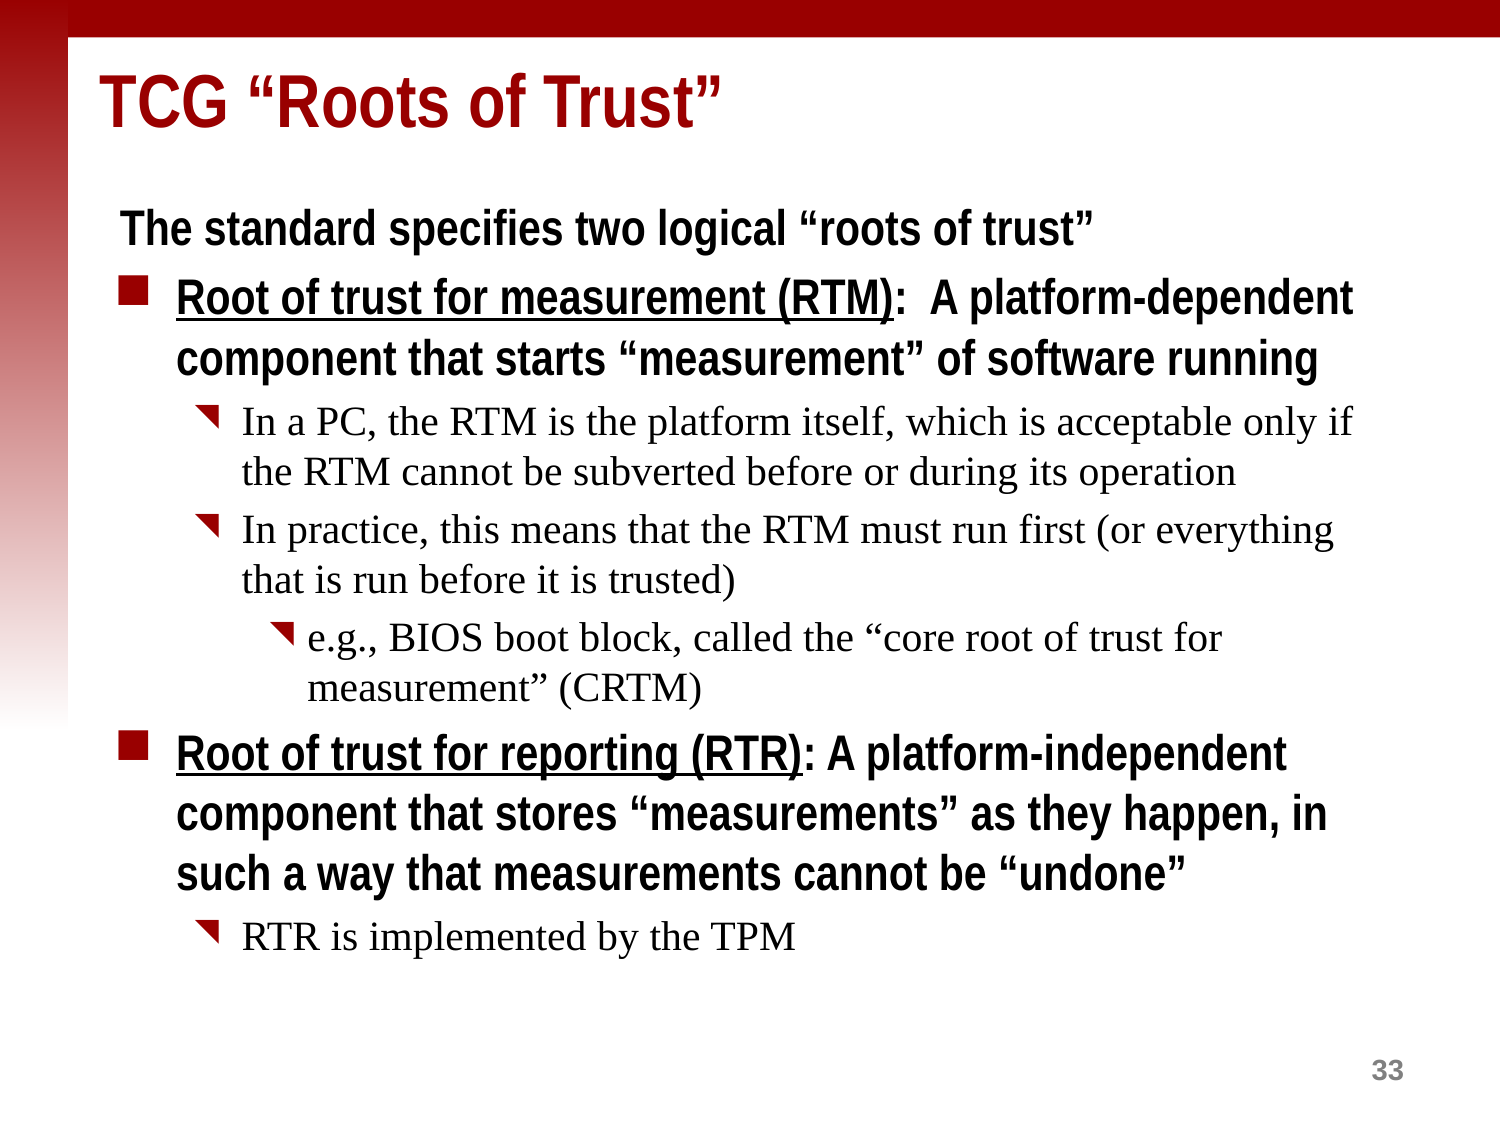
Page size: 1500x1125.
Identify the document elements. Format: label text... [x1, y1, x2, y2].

title TCG “Roots of Trust” [64, 34, 1500, 161]
list The standard specifies two logical “roots of trust” Root of trust for measurement (RTM): A platform-dependent component that starts “measurement” of software running In a PC, the RTM is the platform itself, which is acceptable only if the RTM cannot be subverted before or during its operation In practice, this means that the RTM must run first (or everything that is run before it is trusted) e.g., BIOS boot block, called the “core root of trust for measurement” (CRTM) Root of trust for reporting (RTR): A platform-independent component that stores “measurements” as they happen, in such a way that measurements cannot be “undone” RTR is implemented by the TPM [104, 187, 1401, 1023]
